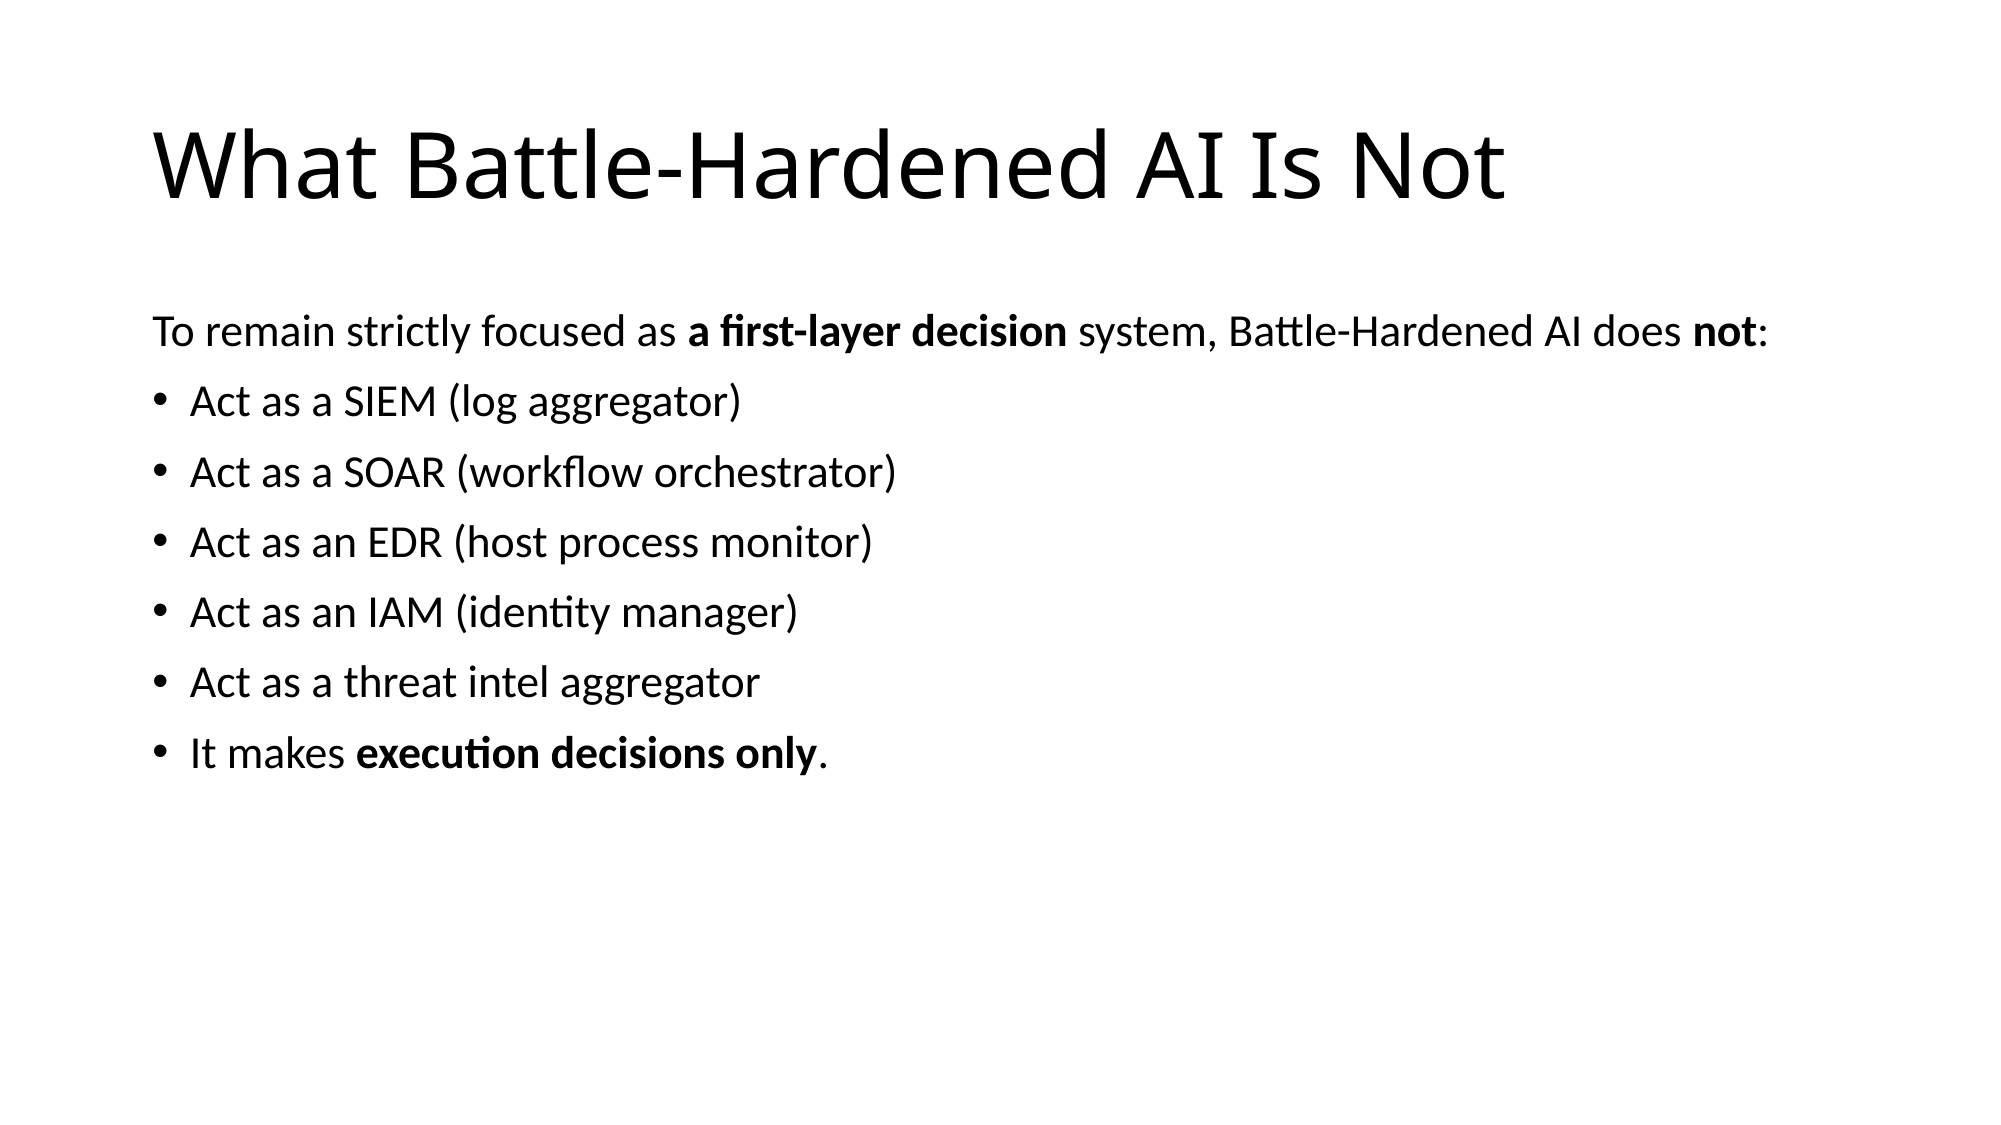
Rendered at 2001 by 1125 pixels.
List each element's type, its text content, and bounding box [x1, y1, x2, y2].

title What Battle-Hardened AI Is Not [137, 59, 1863, 278]
list To remain strictly focused as a first-layer decision system, Battle-Hardened AI does not: Act as a SIEM (log aggregator) Act as a SOAR (workflow orchestrator) Act as an EDR (host process monitor) Act as an IAM (identity manager) Act as a threat intel aggregator It makes execution decisions only. [137, 299, 1863, 1014]
